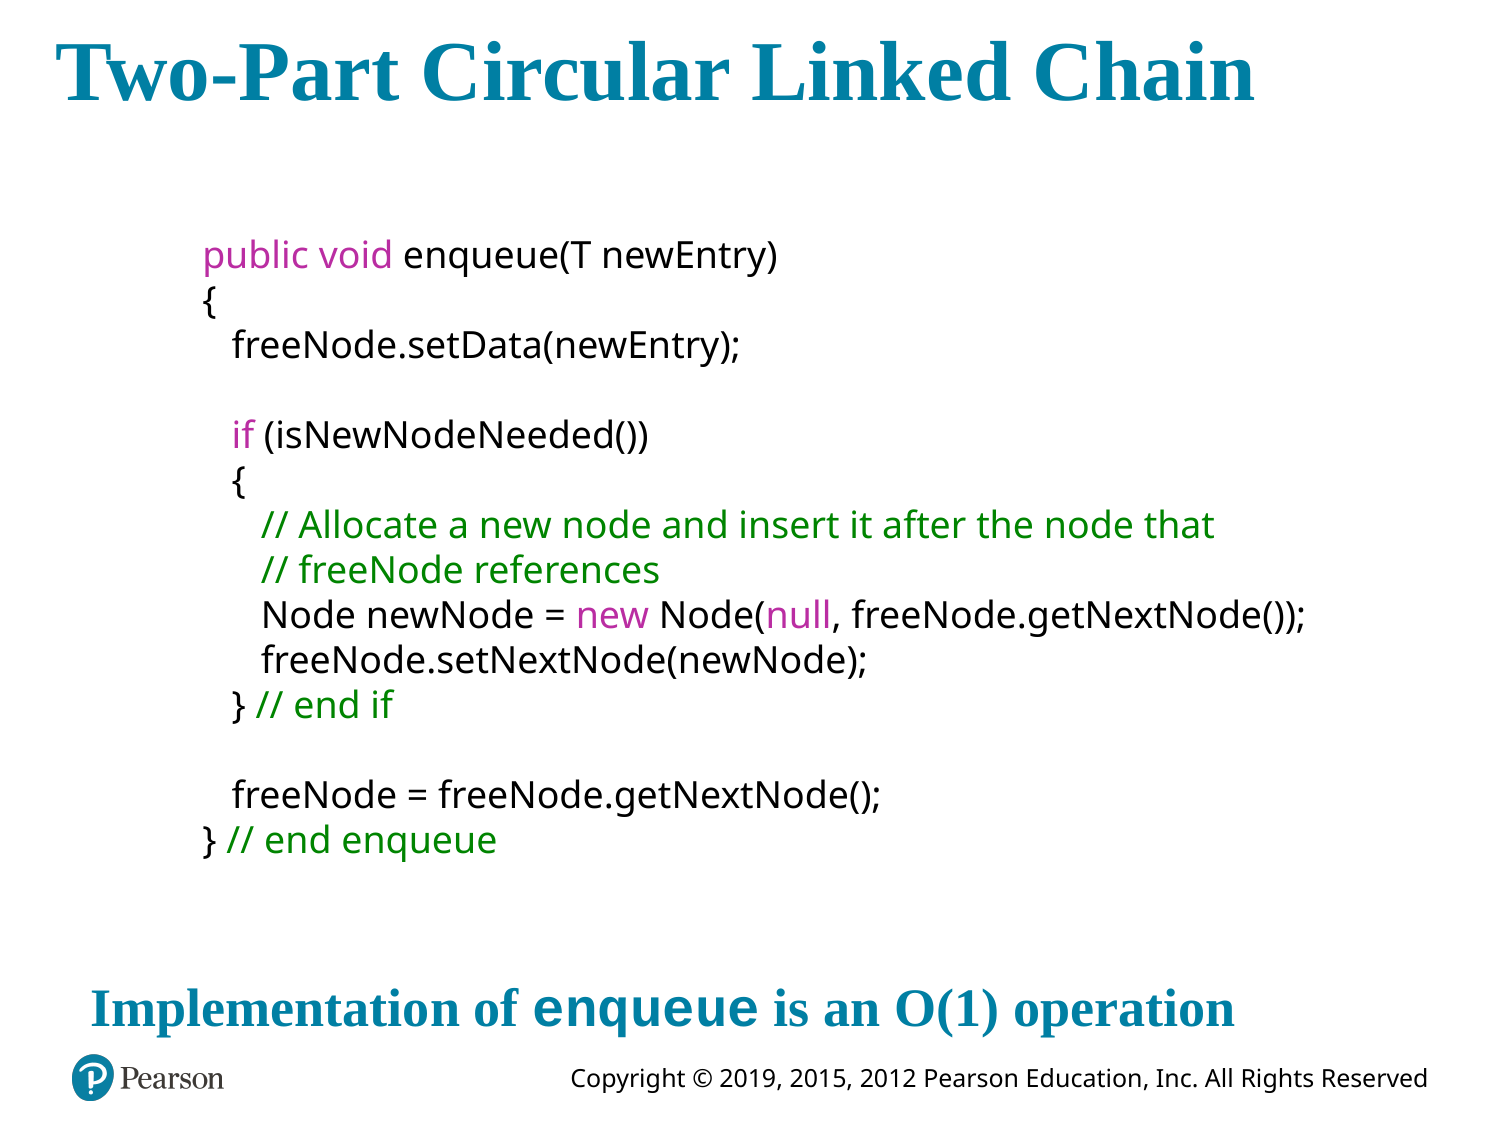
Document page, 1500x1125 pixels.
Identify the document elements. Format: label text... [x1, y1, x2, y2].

text_box public void enqueue(T newEntry) { freeNode.setData(newEntry); if (isNewNodeNeeded()) { // Allocate a new node and insert it after the node that // freeNode references Node newNode = new Node(null, freeNode.getNextNode()); freeNode.setNextNode(newNode); } // end if freeNode = freeNode.getNextNode(); } // end enqueue [194, 223, 1315, 869]
list Implementation of enqueue is an O(1) operation [74, 955, 1426, 1053]
picture [72, 1054, 88, 1070]
picture [80, 1063, 106, 1088]
picture [98, 1054, 224, 1101]
picture [72, 1087, 83, 1101]
title Two-Part Circular Linked Chain [40, 0, 1438, 133]
